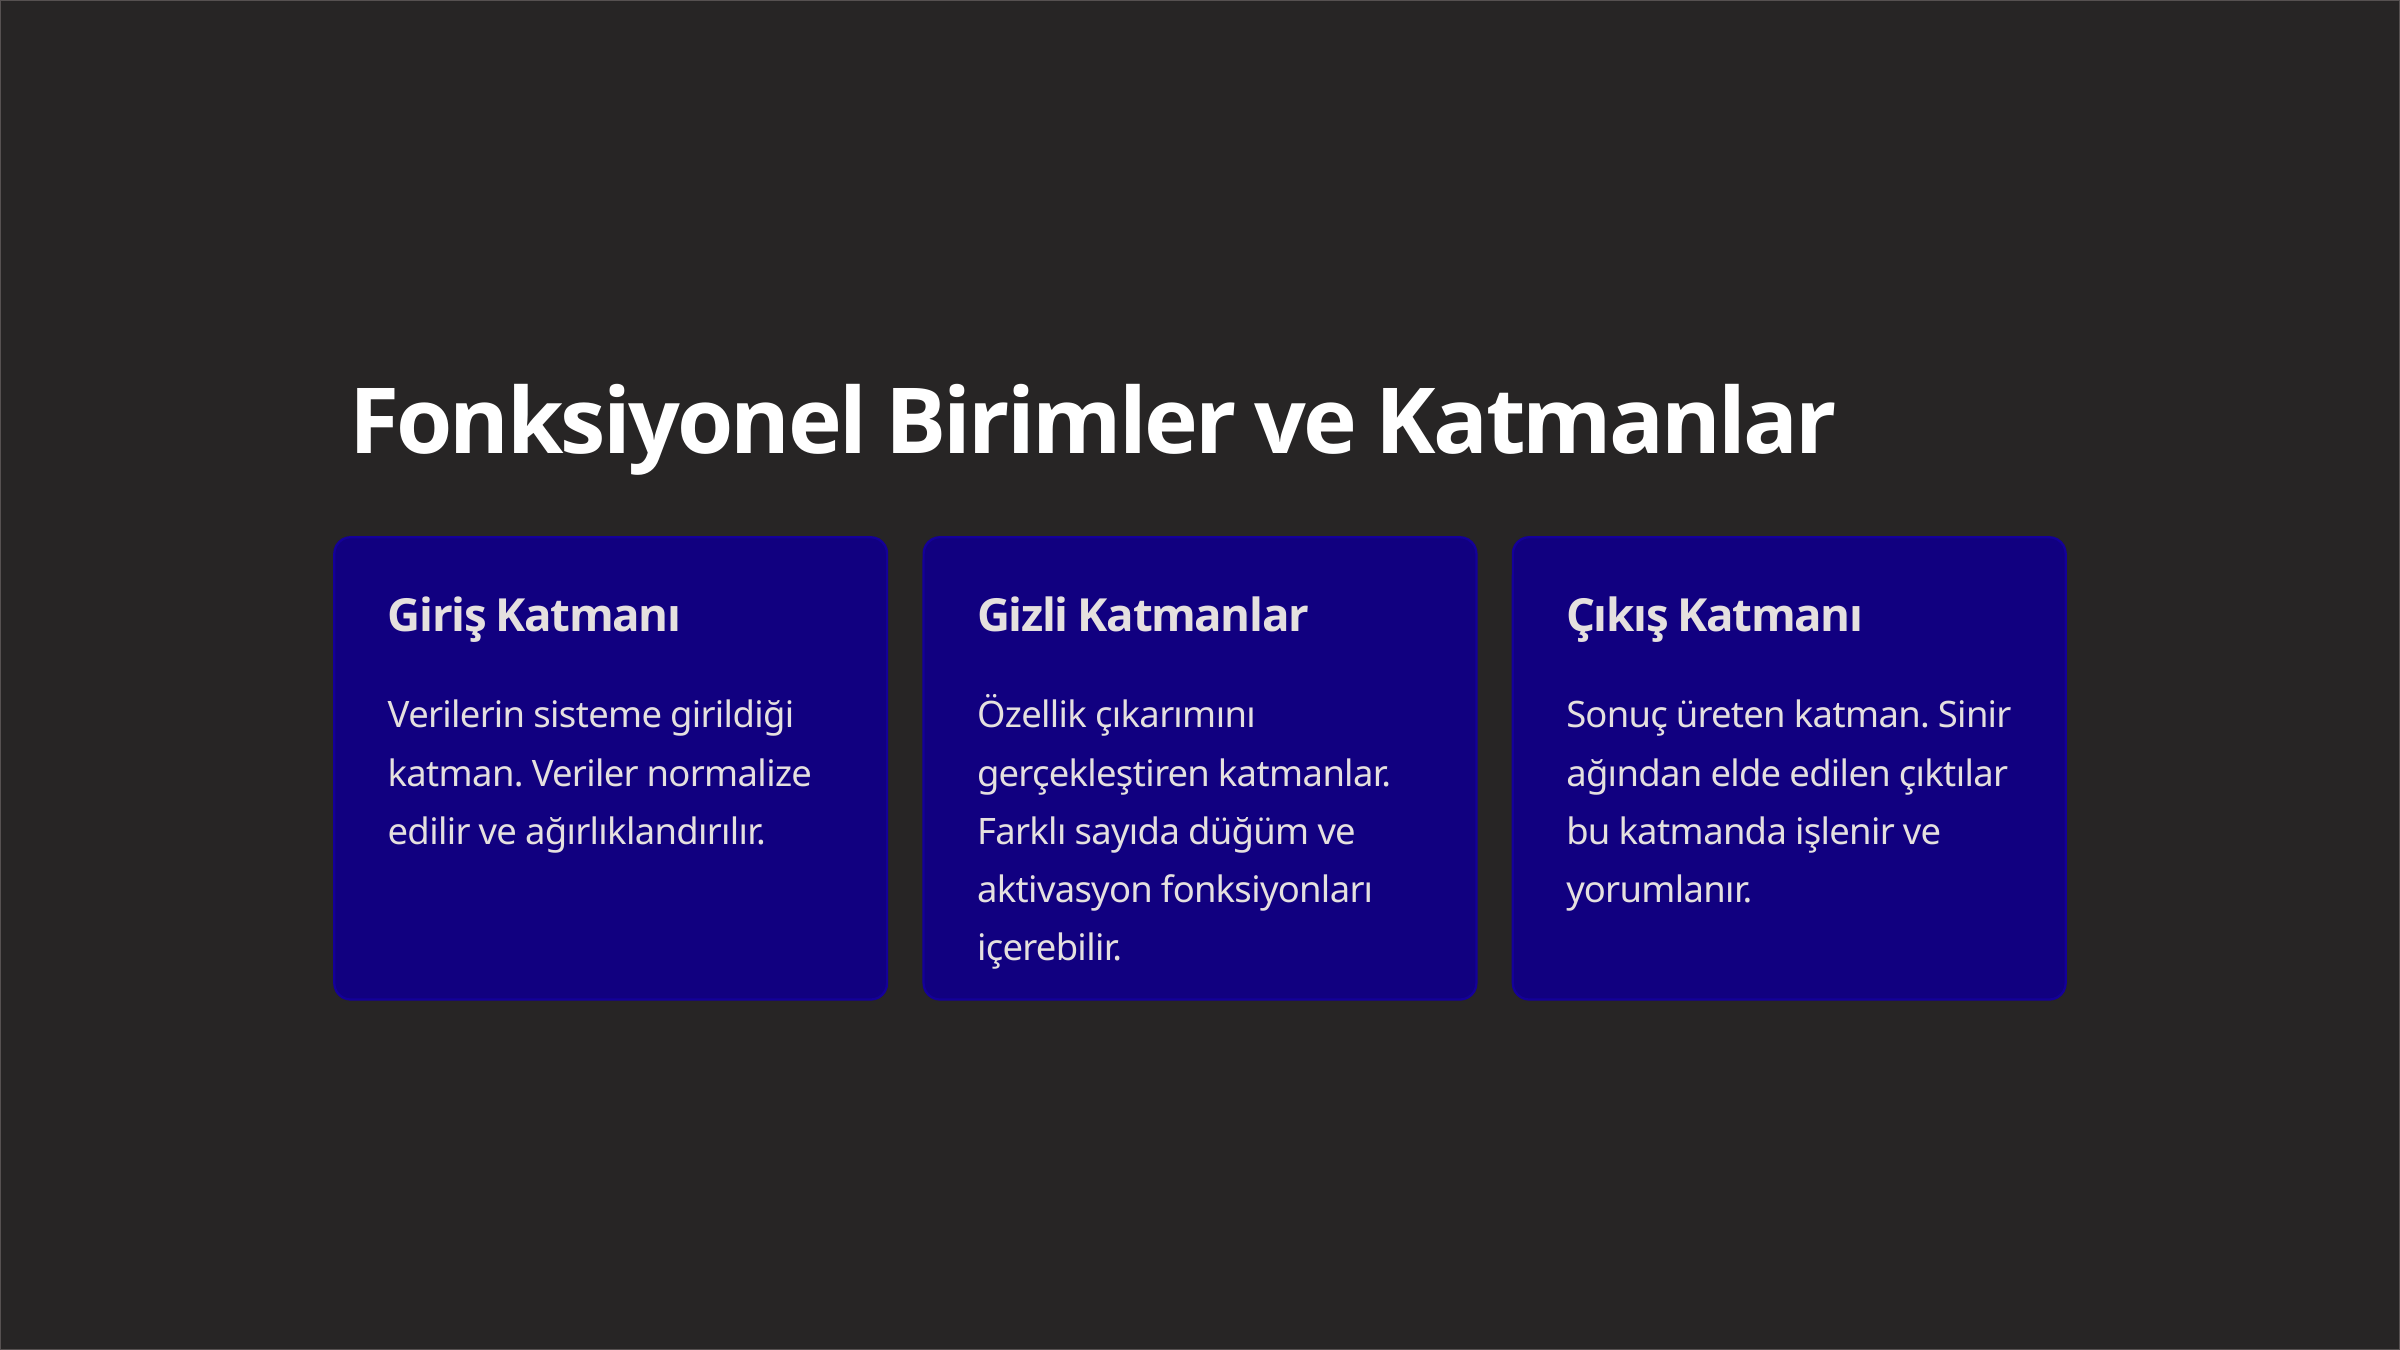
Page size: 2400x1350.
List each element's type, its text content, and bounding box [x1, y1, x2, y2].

text_box [0, 0, 2400, 1350]
text_box [334, 537, 888, 1000]
text_box Özellik çıkarımını gerçekleştiren katmanlar. Farklı sayıda düğüm ve aktivasyon fonksiyonları içerebilir. [962, 669, 1438, 961]
text_box [1512, 537, 2066, 1000]
text_box Çıkış Katmanı [1551, 575, 1916, 633]
text_box [923, 537, 1477, 1000]
text_box Giriş Katmanı [372, 575, 738, 633]
text_box Verilerin sisteme girildiği katman. Veriler normalize edilir ve ağırlıklandırılır. [372, 669, 849, 845]
text_box Sonuç üreten katman. Sinir ağından elde edilen çıktılar bu katmanda işlenir ve yorumlanır. [1551, 669, 2027, 903]
text_box Fonksiyonel Birimler ve Katmanlar [334, 350, 1760, 465]
text_box Gizli Katmanlar [962, 575, 1327, 633]
